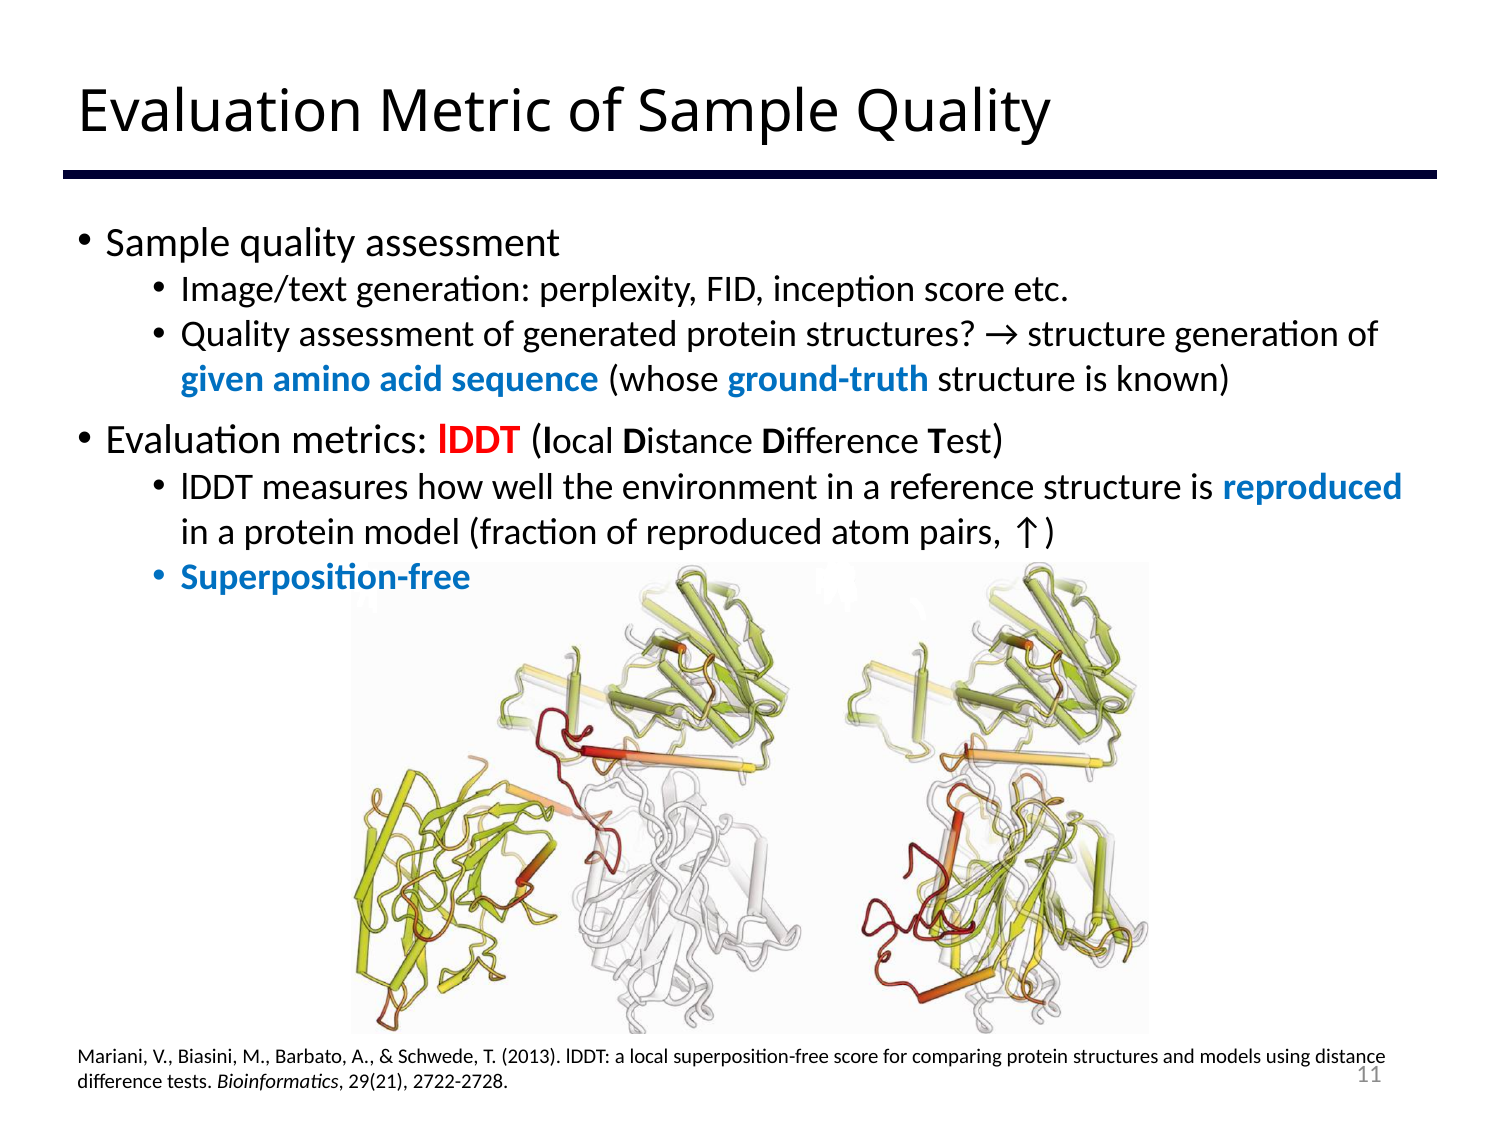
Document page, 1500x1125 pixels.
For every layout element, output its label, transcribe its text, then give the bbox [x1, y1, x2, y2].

text_box Mariani, V., Biasini, M., Barbato, A., & Schwede, T. (2013). lDDT: a local superposition-free score for comparing protein structures and models using distance difference tests. Bioinformatics, 29(21), 2722-2728. [62, 1035, 1438, 1100]
picture [350, 562, 1149, 1034]
text_box Sample quality assessment Image/text generation: perplexity, FID, inception score etc. Quality assessment of generated protein structures? → structure generation of given amino acid sequence (whose ground-truth structure is known) Evaluation metrics: lDDT (local Distance Difference Test) lDDT measures how well the environment in a reference structure is reproduced in a protein model (fraction of reproduced atom pairs, ↑) Superposition-free [62, 207, 1438, 650]
title Evaluation Metric of Sample Quality [62, 55, 1357, 170]
